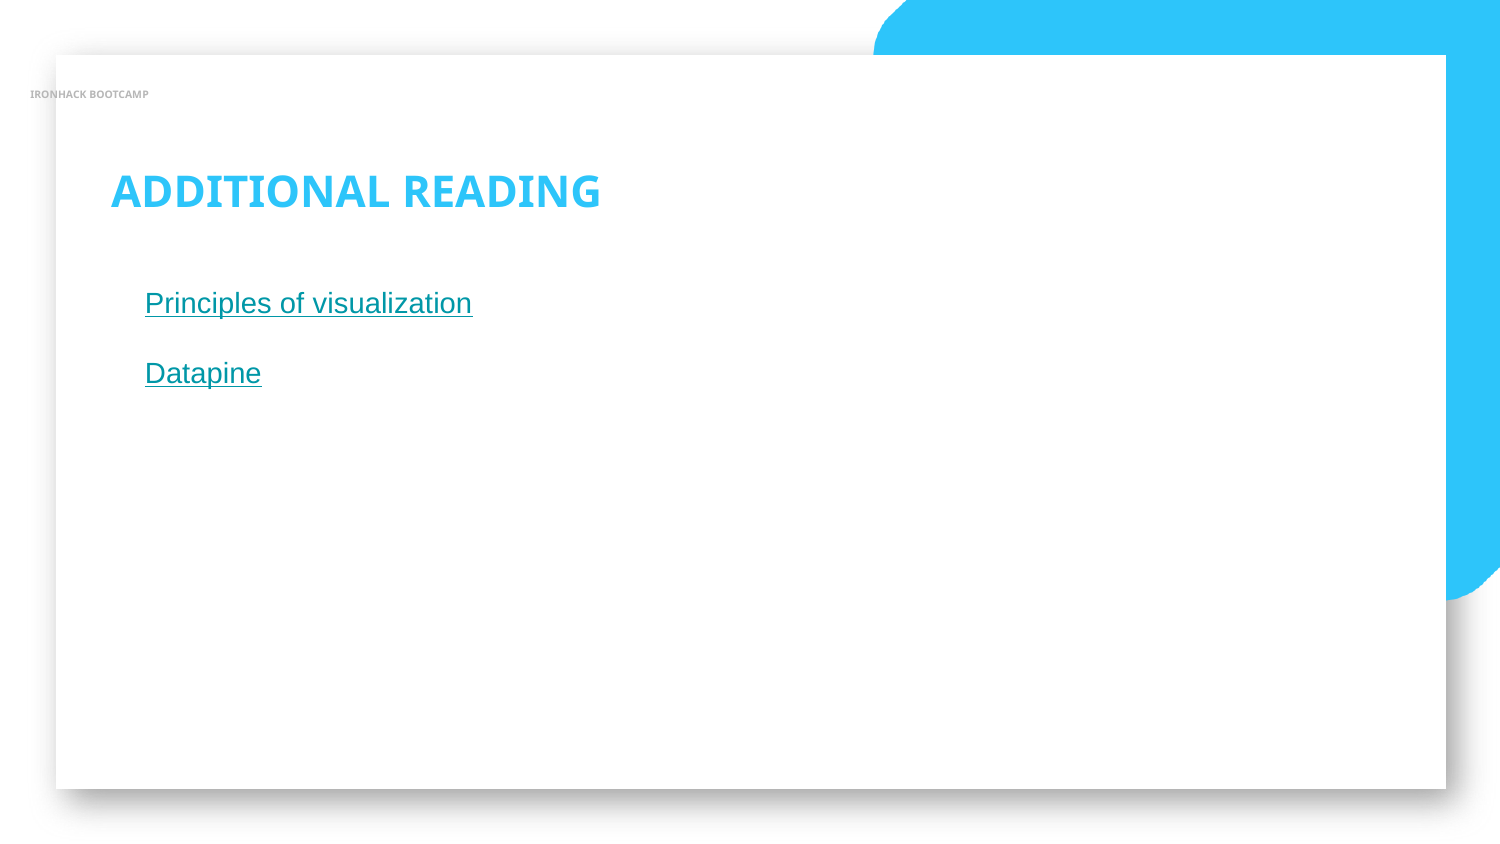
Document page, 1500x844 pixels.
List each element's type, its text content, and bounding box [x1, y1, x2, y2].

picture [0, 0, 1500, 844]
text_box ADDITIONAL READING [96, 149, 1417, 266]
text_box IRONHACK BOOTCAMP [15, 71, 354, 108]
text_box Principles of visualization Datapine [129, 269, 1131, 405]
